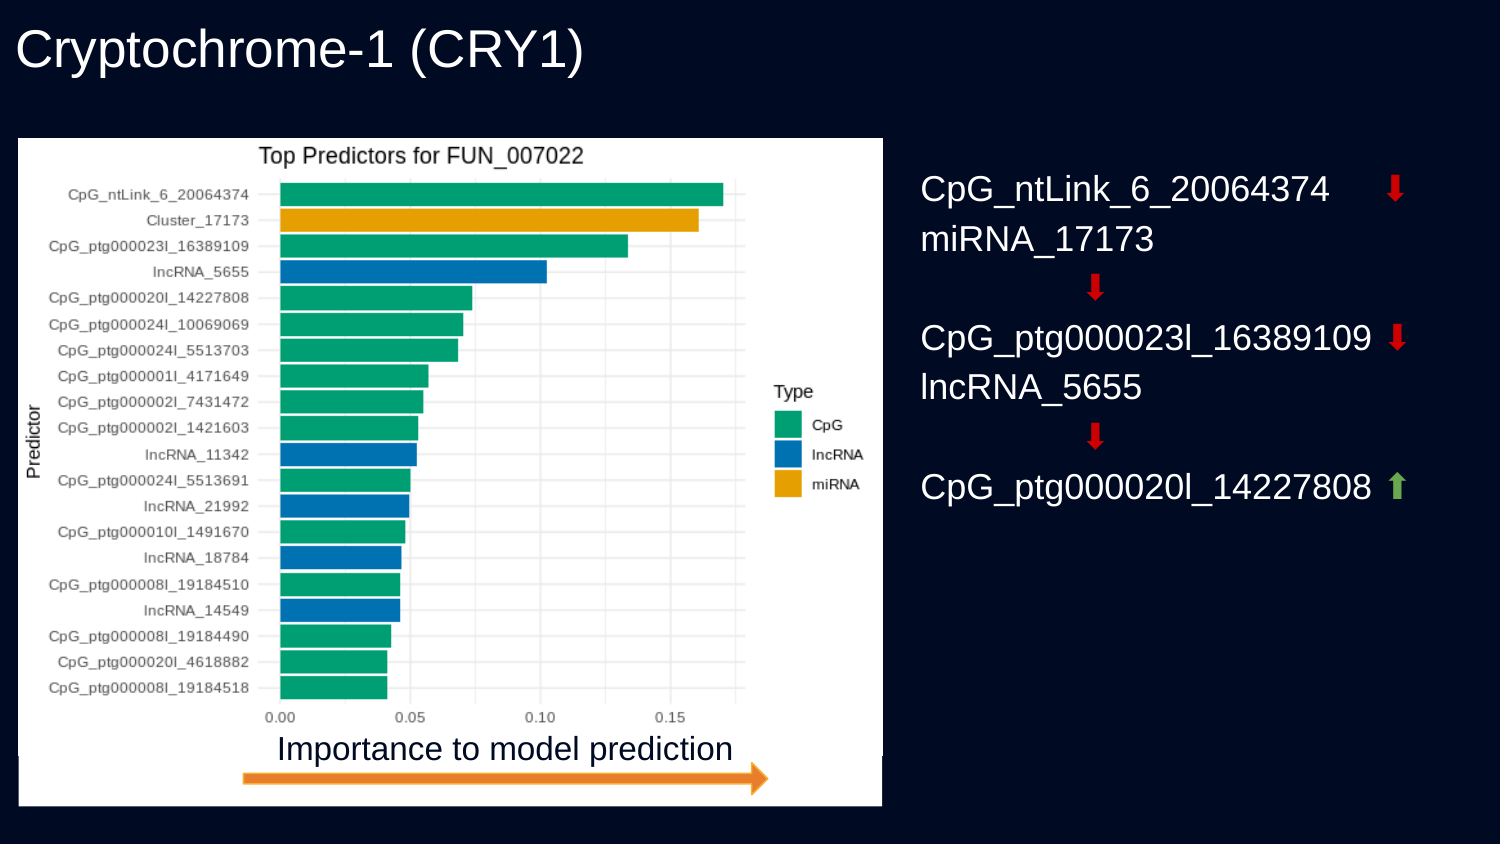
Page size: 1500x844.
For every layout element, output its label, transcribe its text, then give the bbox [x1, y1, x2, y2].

title Cryptochrome-1 (CRY1) [0, 0, 1398, 94]
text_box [18, 712, 883, 807]
text_box [905, 470, 1488, 761]
list CpG_ntLink_6_20064374 ⬇ miRNA_17173 ⬇ CpG_ptg000023l_16389109 ⬇ lncRNA_5655 ⬇ CpG_ptg000020l_14227808 ⬆ [905, 143, 1448, 435]
picture [18, 138, 883, 712]
